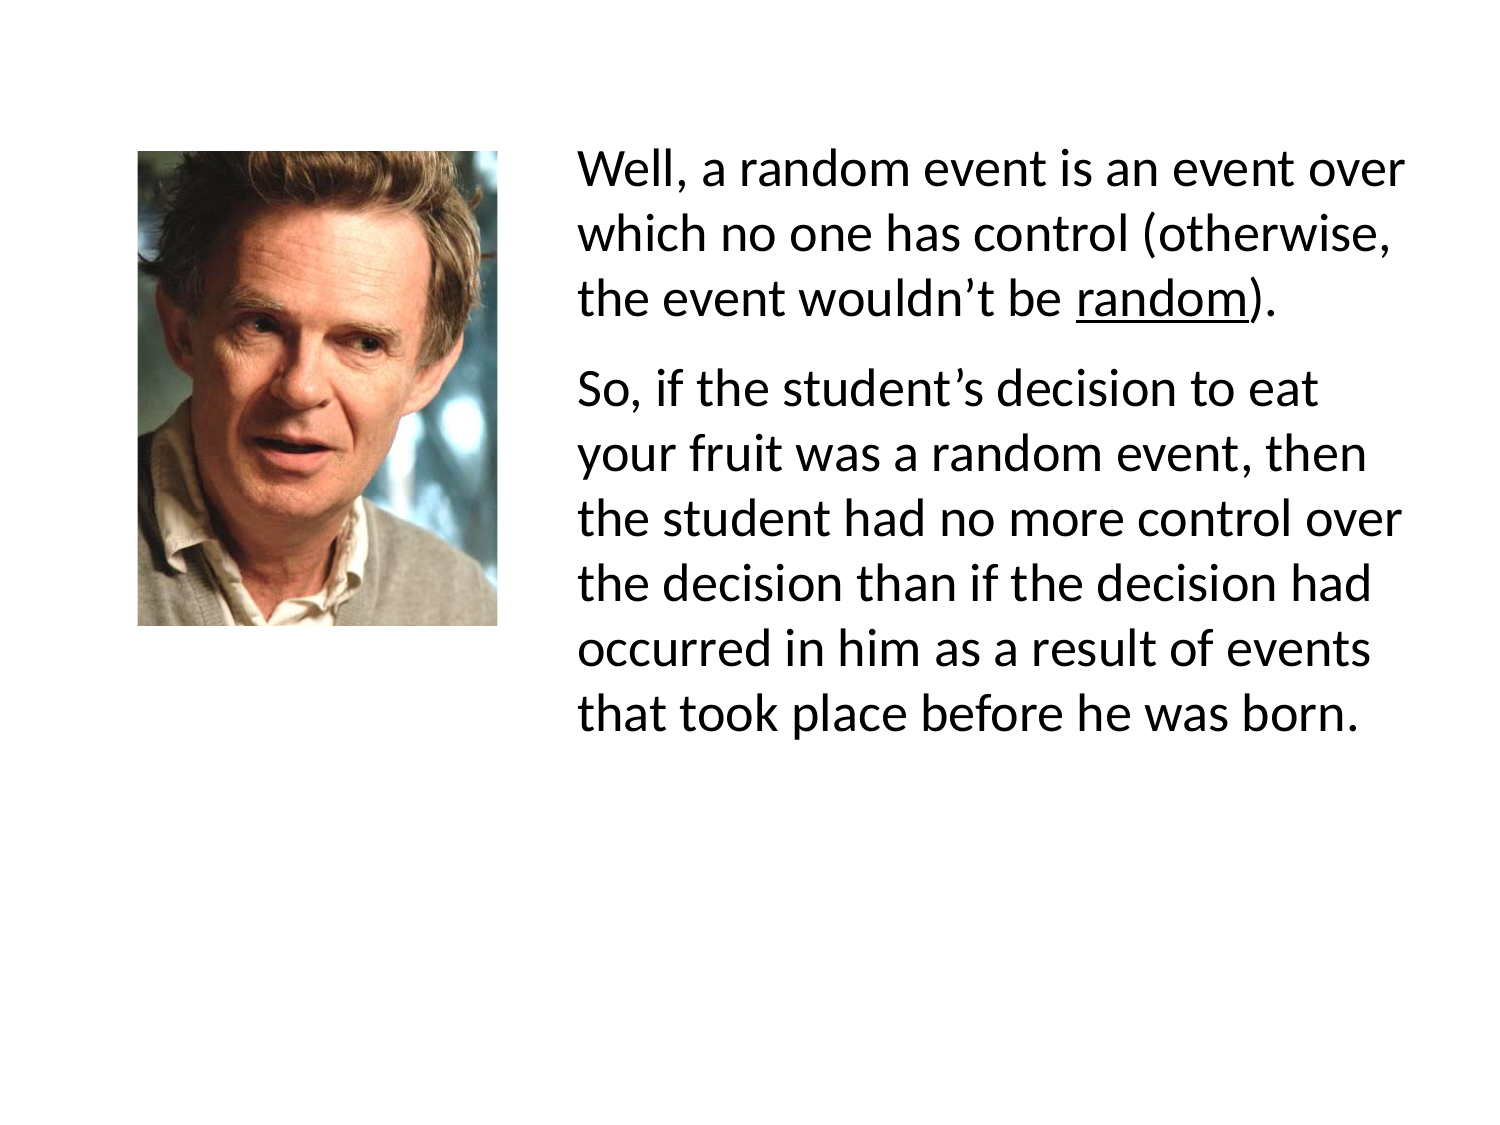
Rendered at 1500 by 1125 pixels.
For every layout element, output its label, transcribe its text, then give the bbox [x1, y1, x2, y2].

text_box Well, a random event is an event over which no one has control (otherwise, the event wouldn’t be random). So, if the student’s decision to eat your fruit was a random event, then the student had no more control over the decision than if the decision had occurred in him as a result of events that took place before he was born. [562, 125, 1425, 750]
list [137, 151, 498, 626]
